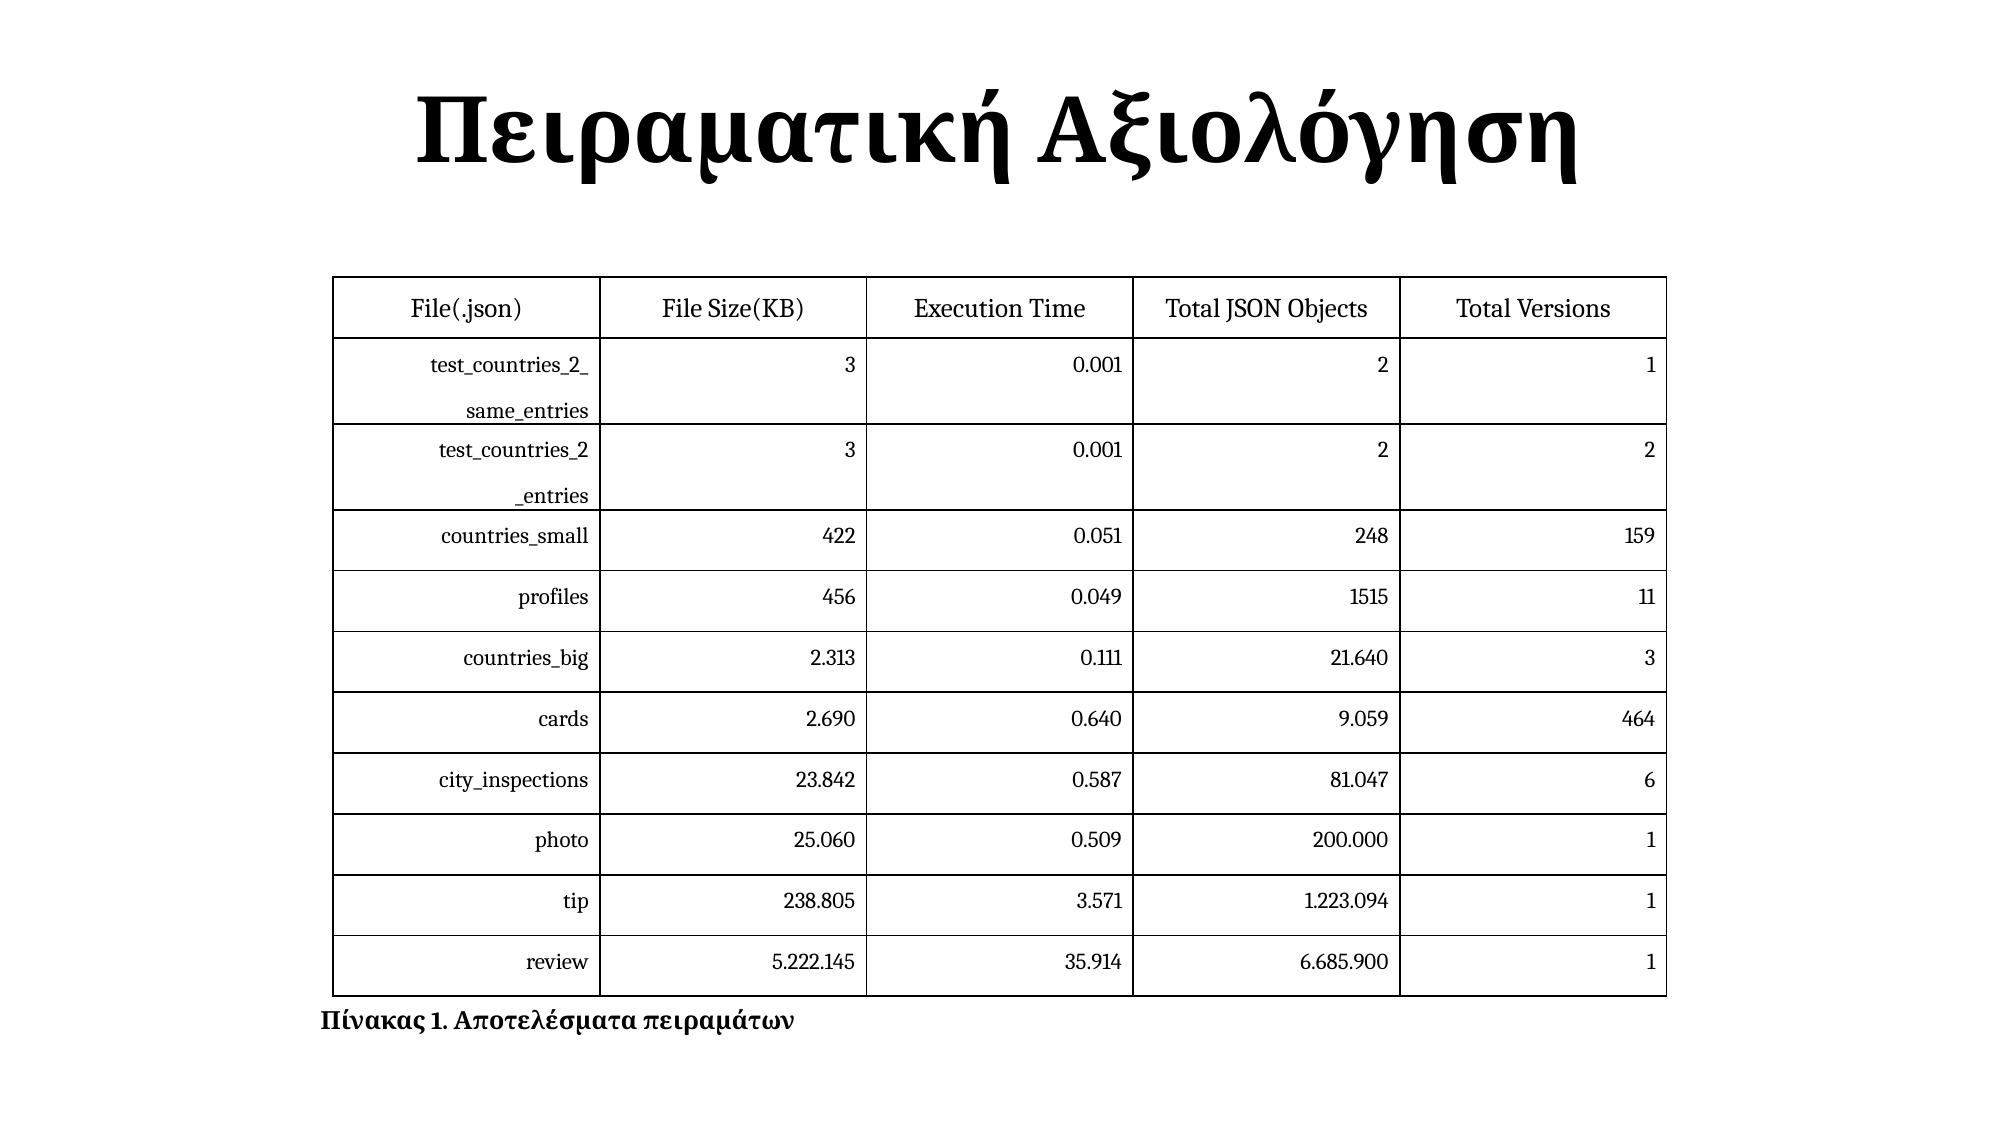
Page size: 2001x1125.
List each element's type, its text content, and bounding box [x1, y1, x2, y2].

table_cell 2 [1134, 425, 1399, 509]
table_cell 21.640 [1134, 632, 1399, 691]
table_cell review [334, 936, 599, 995]
table_header File Size(KB) [601, 278, 866, 337]
table_cell 0.509 [867, 815, 1132, 874]
table_cell 23.842 [601, 754, 866, 813]
title Πειραματική Αξιολόγηση [137, 24, 1863, 242]
table_cell 238.805 [601, 876, 866, 935]
table_cell 1 [1401, 876, 1666, 935]
table_cell 81.047 [1134, 754, 1399, 813]
table_header Total JSON Objects [1134, 278, 1399, 337]
table_cell test_countries_2 _entries [334, 425, 599, 509]
table_cell 2.313 [601, 632, 866, 691]
table_cell 422 [601, 511, 866, 570]
table_cell 6.685.900 [1134, 936, 1399, 995]
table_cell profiles [334, 571, 599, 631]
table_cell 2 [1401, 425, 1666, 509]
table_cell 1 [1401, 339, 1666, 423]
table_cell tip [334, 876, 599, 935]
table_cell 1 [1401, 936, 1666, 995]
table_cell 3 [1401, 632, 1666, 691]
table_cell 0.049 [867, 571, 1132, 631]
table_cell 35.914 [867, 936, 1132, 995]
table_cell 464 [1401, 693, 1666, 752]
table_cell 11 [1401, 571, 1666, 631]
table_cell 1 [1401, 815, 1666, 874]
table_cell 248 [1134, 511, 1399, 570]
table_header Total Versions [1401, 278, 1666, 337]
table_cell 1515 [1134, 571, 1399, 631]
table_cell 0.111 [867, 632, 1132, 691]
table_cell countries_big [334, 632, 599, 691]
table_cell 200.000 [1134, 815, 1399, 874]
table_cell 6 [1401, 754, 1666, 813]
text_box Πίνακας 1. Αποτελέσματα πειραμάτων [305, 997, 811, 1043]
table_cell 456 [601, 571, 866, 631]
table_cell 159 [1401, 511, 1666, 570]
table_cell cards [334, 693, 599, 752]
table_cell 1.223.094 [1134, 876, 1399, 935]
table_header File(.json) [334, 278, 599, 337]
table_cell 2.690 [601, 693, 866, 752]
table_cell city_inspections [334, 754, 599, 813]
table_cell photo [334, 815, 599, 874]
table_cell 3 [601, 339, 866, 423]
table_cell 0.001 [867, 339, 1132, 423]
table_cell 2 [1134, 339, 1399, 423]
table_cell 0.001 [867, 425, 1132, 509]
table_cell countries_small [334, 511, 599, 570]
table_cell test_countries_2_ same_entries [334, 339, 599, 423]
table_cell 25.060 [601, 815, 866, 874]
table_cell 0.640 [867, 693, 1132, 752]
table_cell 3 [601, 425, 866, 509]
table_cell 0.051 [867, 511, 1132, 570]
table_header Execution Time [867, 278, 1132, 337]
table_cell 3.571 [867, 876, 1132, 935]
table_cell 9.059 [1134, 693, 1399, 752]
table_cell 0.587 [867, 754, 1132, 813]
table_cell 5.222.145 [601, 936, 866, 995]
